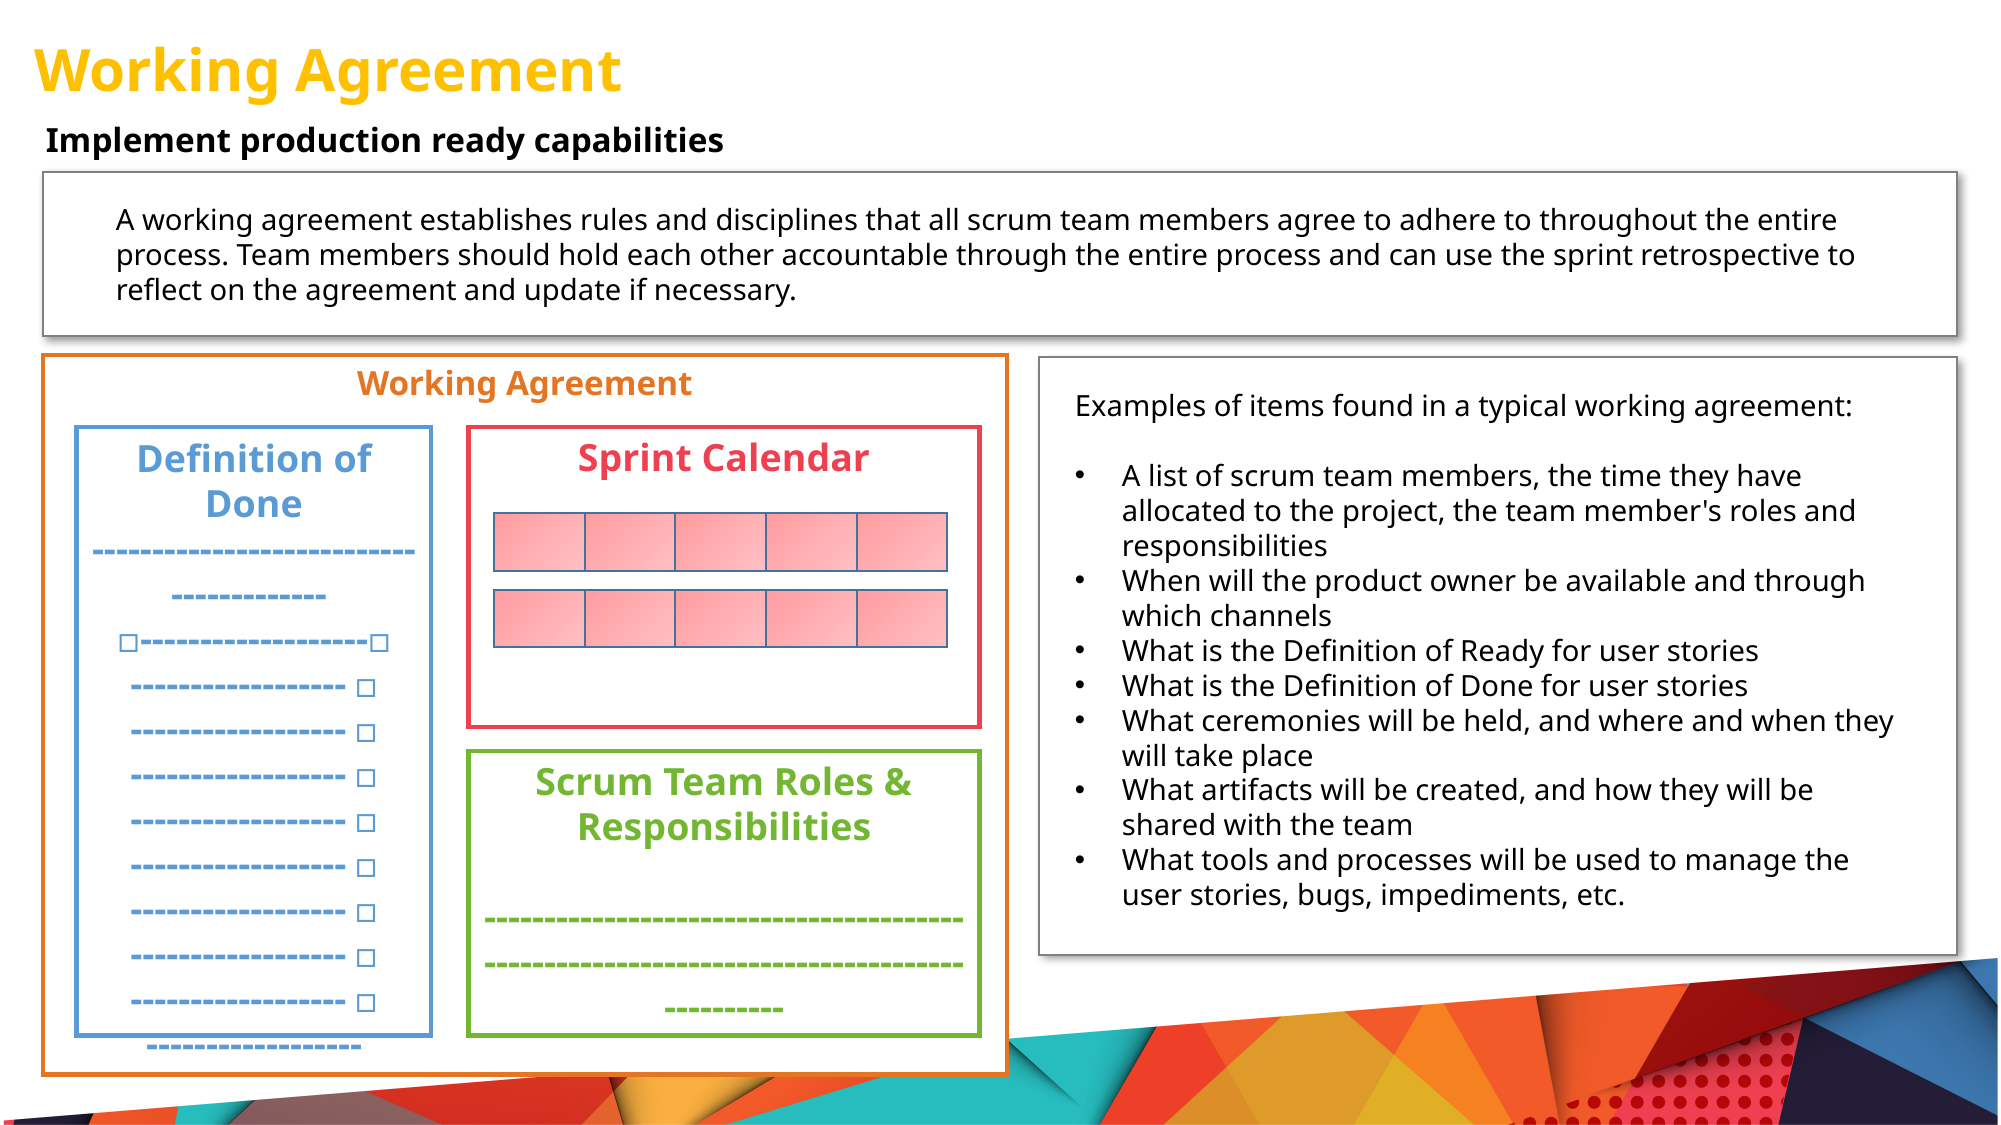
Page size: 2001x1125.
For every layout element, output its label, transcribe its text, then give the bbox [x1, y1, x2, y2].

text_box [674, 589, 765, 648]
text_box [765, 589, 856, 648]
text_box [584, 589, 674, 648]
text_box Definition of Done ---------------------------------------- □-------------------□ ------------------ □ ------------------ □ ------------------ □ ------------------ □ ------------------ □ ------------------ □ ------------------ □ ------------------ □ ------------------ [76, 426, 432, 1037]
text_box [493, 512, 584, 572]
text_box [765, 512, 856, 572]
text_box Implement production ready capabilities [30, 110, 1875, 167]
text_box [493, 589, 584, 648]
text_box A working agreement establishes rules and disciplines that all scrum team members agree to adhere to throughout the entire process. Team members should hold each other accountable through the entire process and can use the sprint retrospective to reflect on the agreement and update if necessary. [101, 193, 1910, 349]
picture [0, 0, 2000, 1125]
text_box Examples of items found in a typical working agreement: A list of scrum team members, the time they have allocated to the project, the team member's roles and responsibilities When will the product owner be available and through which channels What is the Definition of Ready for user stories What is the Definition of Done for user stories What ceremonies will be held, and where and when they will take place What artifacts will be created, and how they will be shared with the team What tools and processes will be used to manage the user stories, bugs, impediments, etc. [1060, 379, 1910, 919]
text_box Scrum Team Roles & Responsibilities ------------------------------------------------------------------------------------------ [468, 750, 981, 1037]
text_box [674, 512, 765, 572]
text_box Working Agreement [19, 33, 1260, 111]
text_box [1038, 356, 1958, 956]
text_box Working Agreement [42, 354, 1008, 1075]
text_box Sprint Calendar [468, 426, 981, 728]
text_box [856, 512, 948, 572]
text_box [42, 171, 1958, 337]
text_box [584, 512, 674, 572]
text_box [856, 589, 948, 648]
